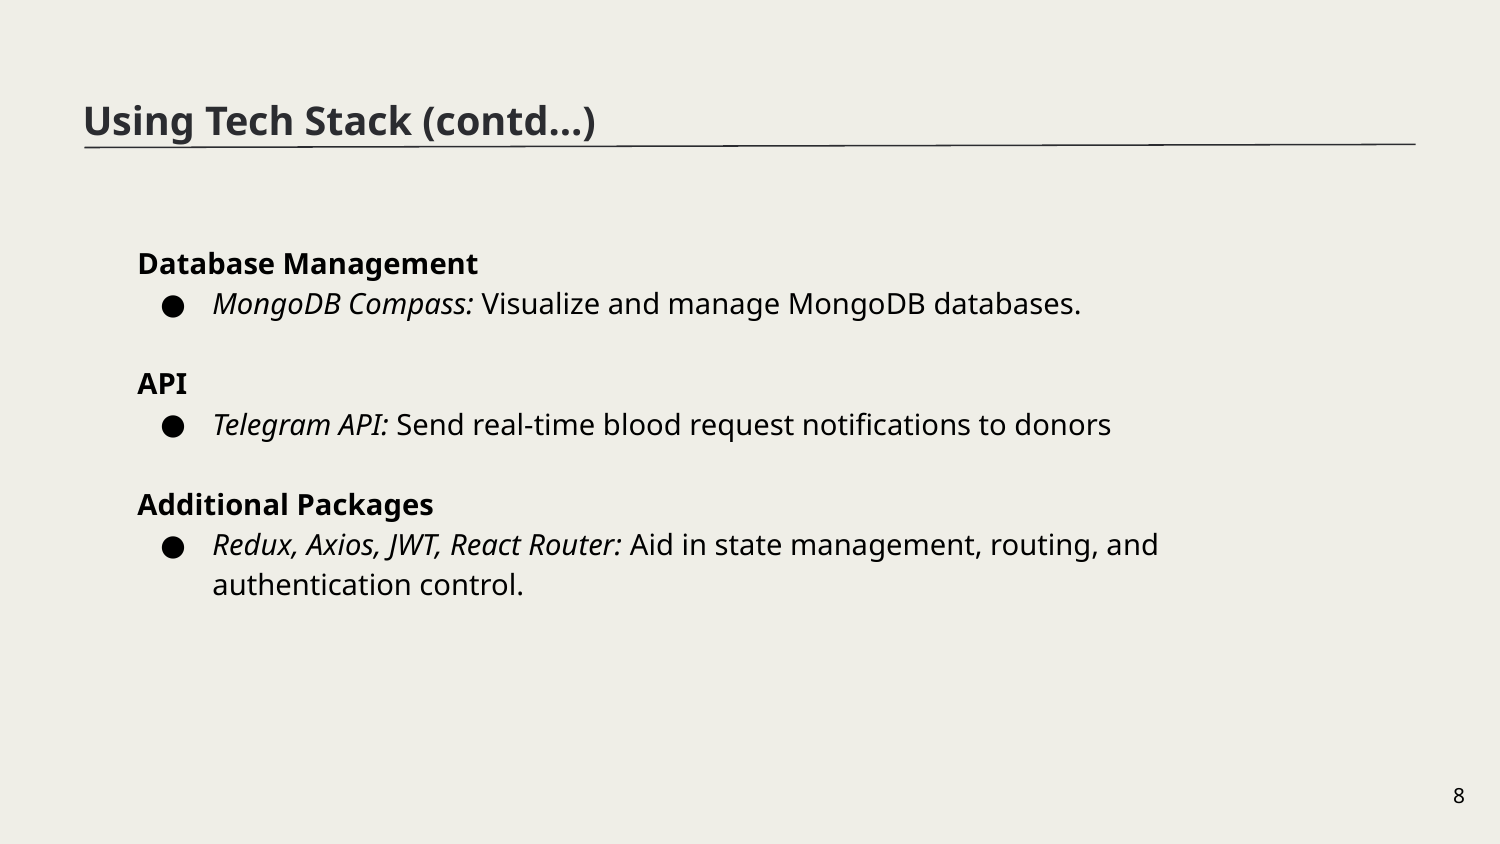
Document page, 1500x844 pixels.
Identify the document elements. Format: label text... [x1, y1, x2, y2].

text_box Database Management MongoDB Compass: Visualize and manage MongoDB databases. API Telegram API: Send real-time blood request notifications to donors Additional Packages Redux, Axios, JWT, React Router: Aid in state management, routing, and authentication control. [122, 225, 1327, 687]
slide_number ‹#› [1389, 764, 1480, 830]
text_box Using Tech Stack (contd…) [82, 77, 1414, 144]
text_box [84, 144, 1416, 148]
